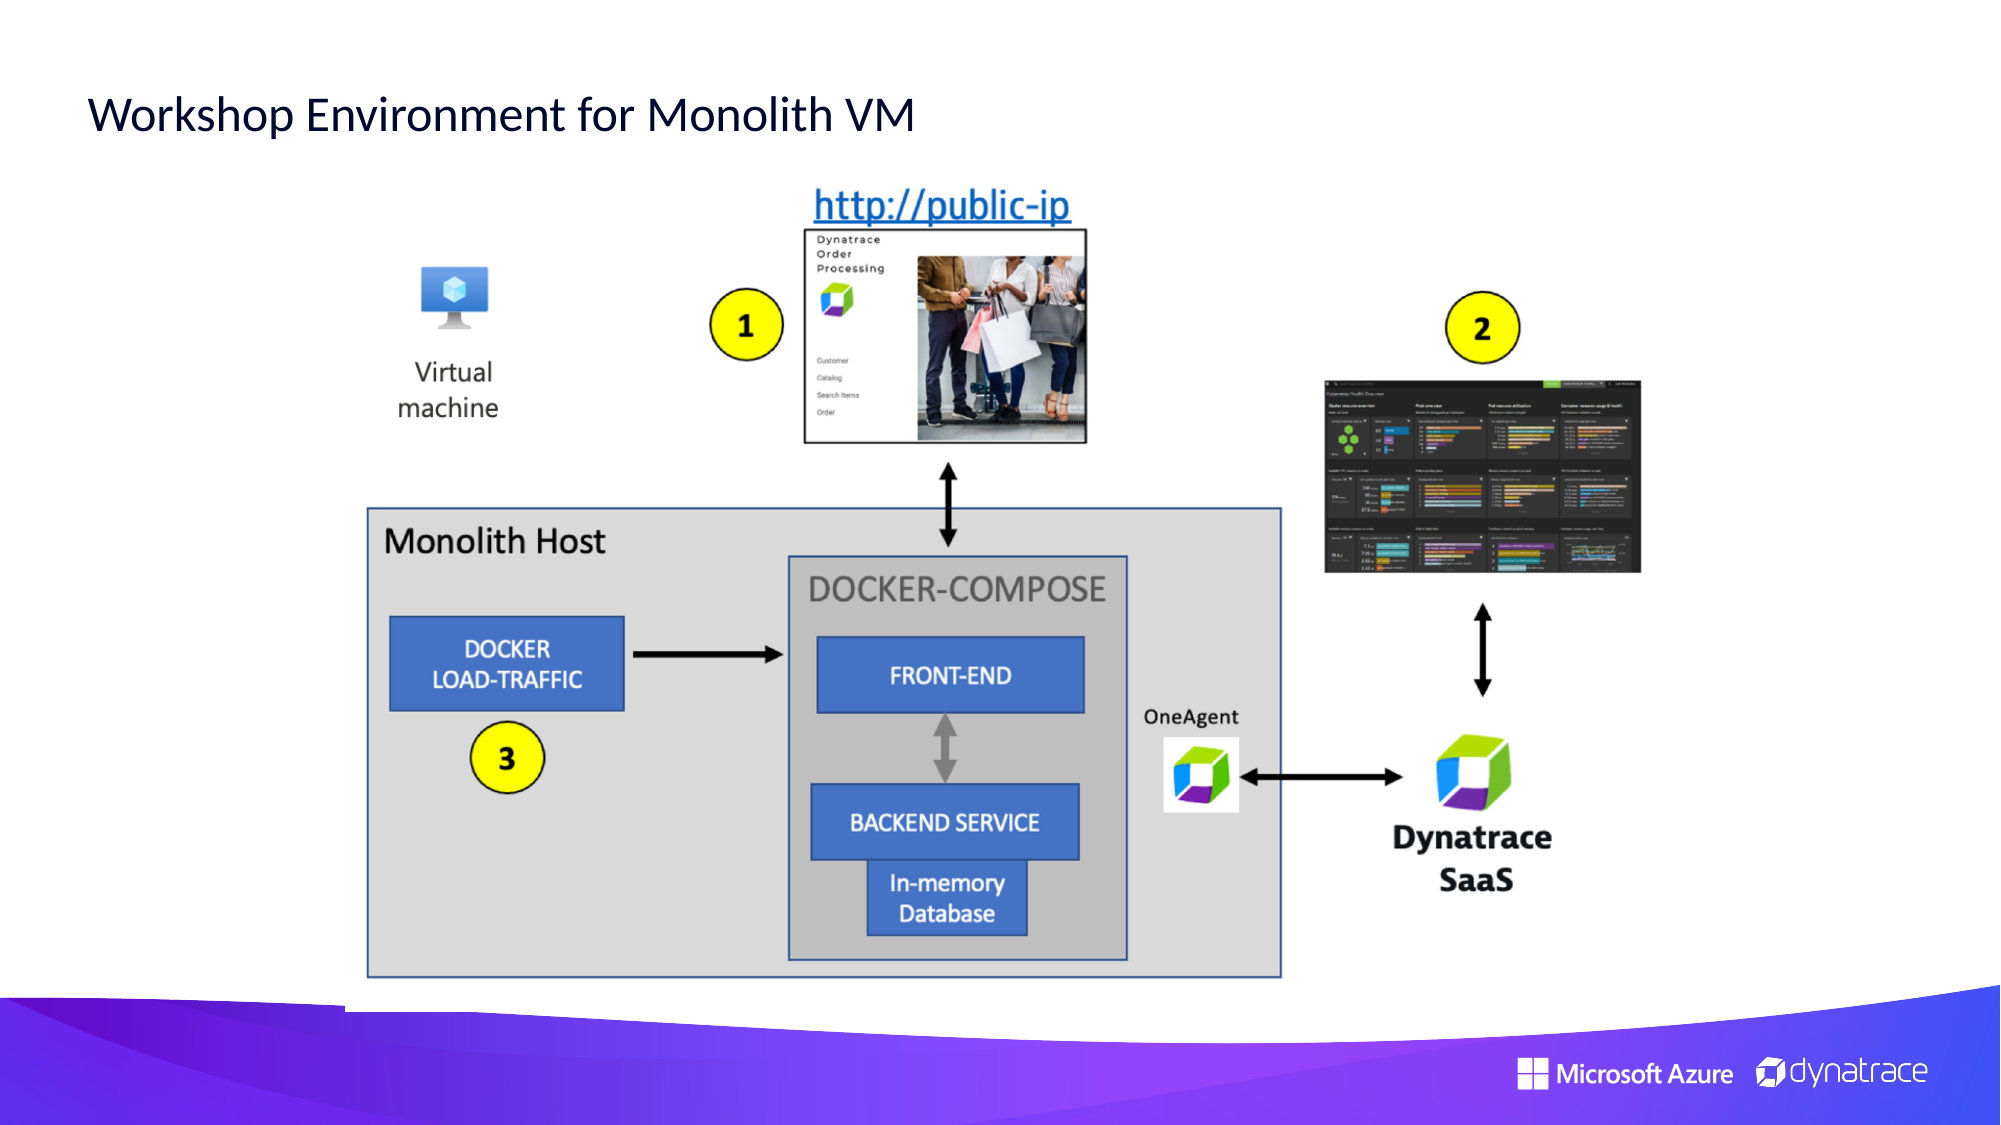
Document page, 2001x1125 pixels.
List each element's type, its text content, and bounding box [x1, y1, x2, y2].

picture [0, 148, 2000, 1125]
title Workshop Environment for Monolith VM [72, 73, 1928, 149]
